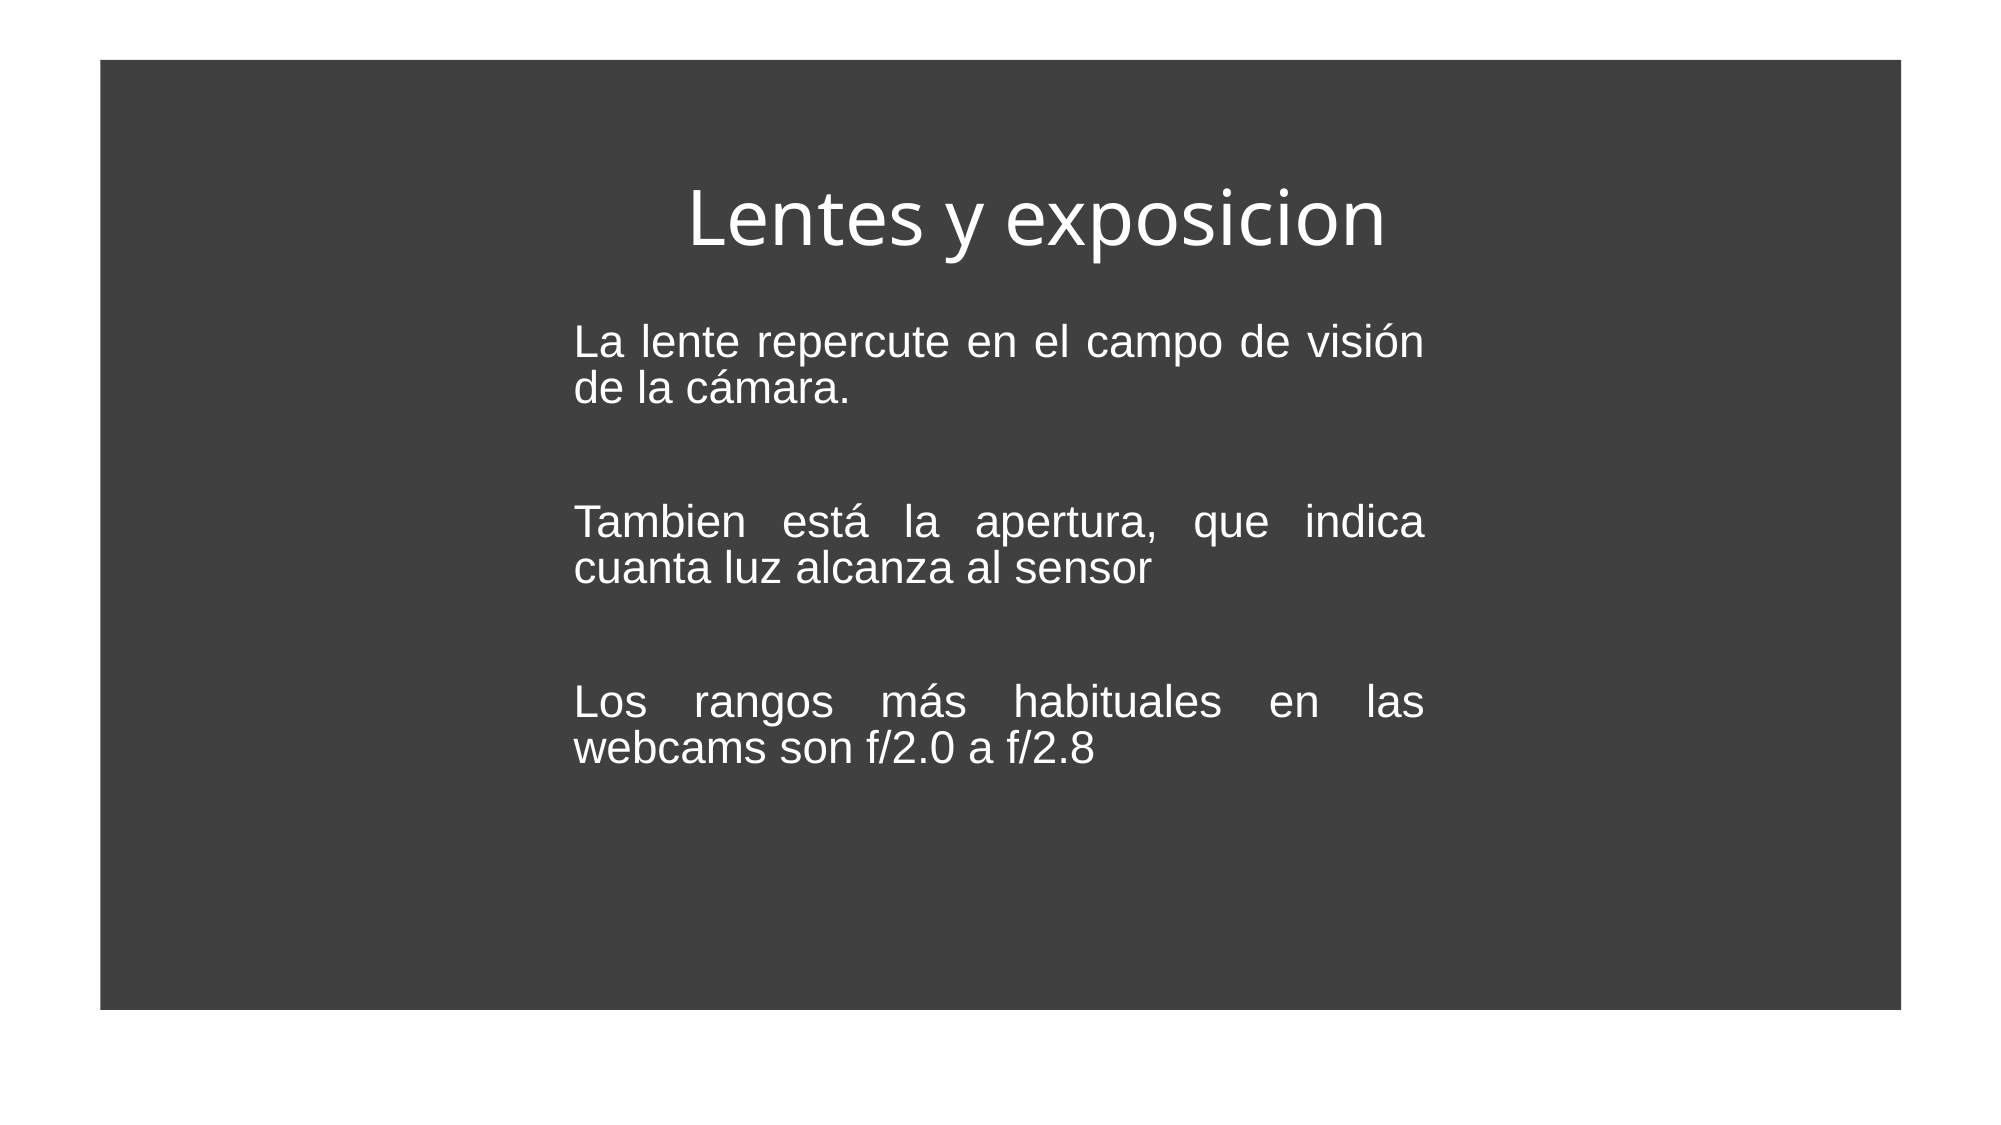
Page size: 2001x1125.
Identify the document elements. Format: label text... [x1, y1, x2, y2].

list La lente repercute en el campo de visión de la cámara. Tambien está la apertura, que indica cuanta luz alcanza al sensor Los rangos más habituales en las webcams son f/2.0 a f/2.8 [558, 313, 1441, 935]
text_box [98, 58, 1903, 1012]
title Lentes y exposicion [665, 119, 1411, 313]
